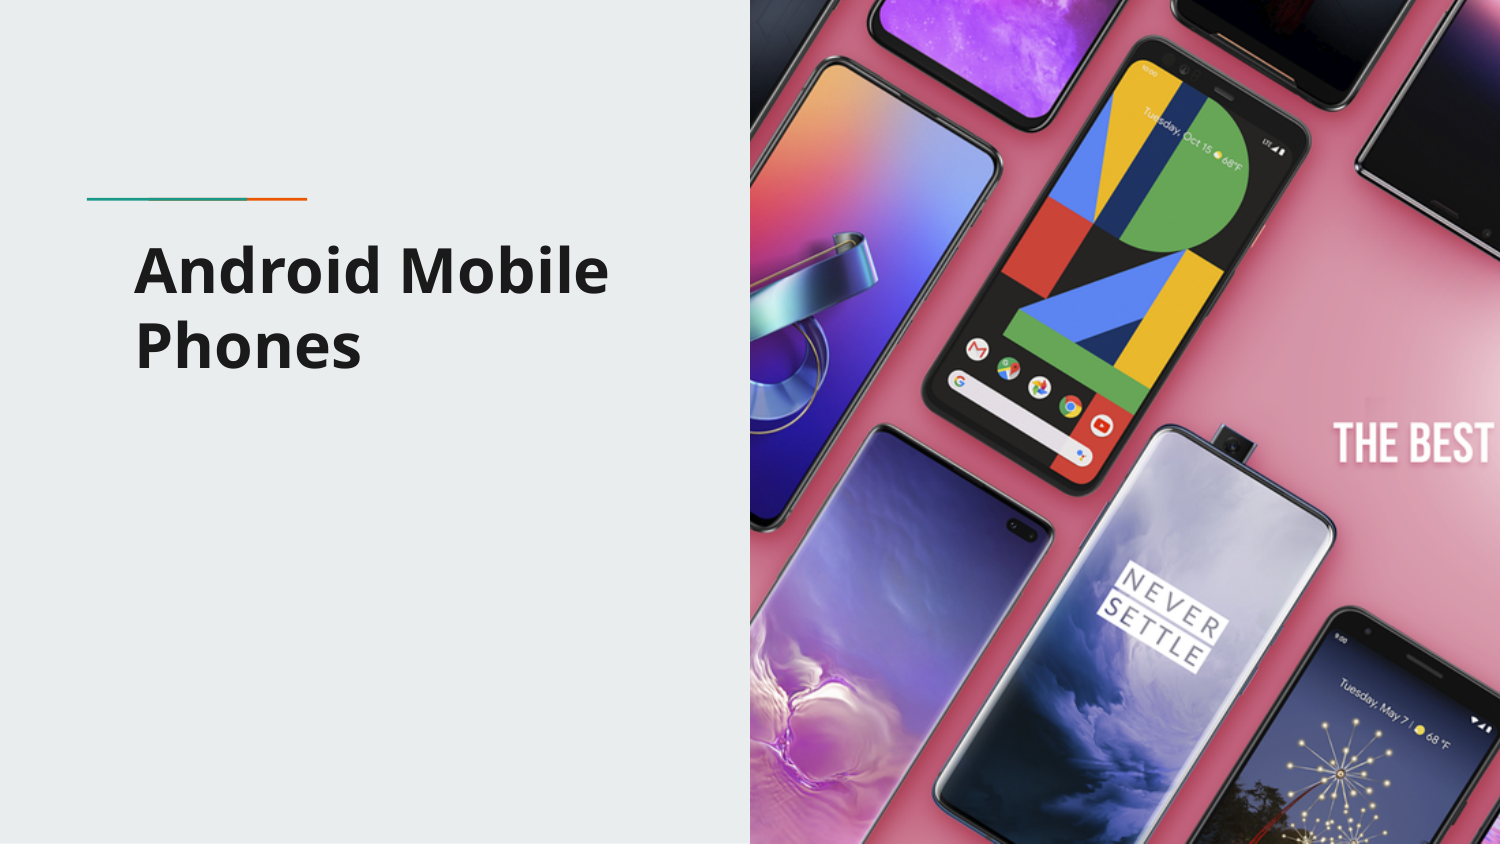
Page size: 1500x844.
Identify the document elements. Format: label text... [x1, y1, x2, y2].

picture [749, 0, 1500, 844]
title Android Mobile Phones [119, 216, 662, 494]
